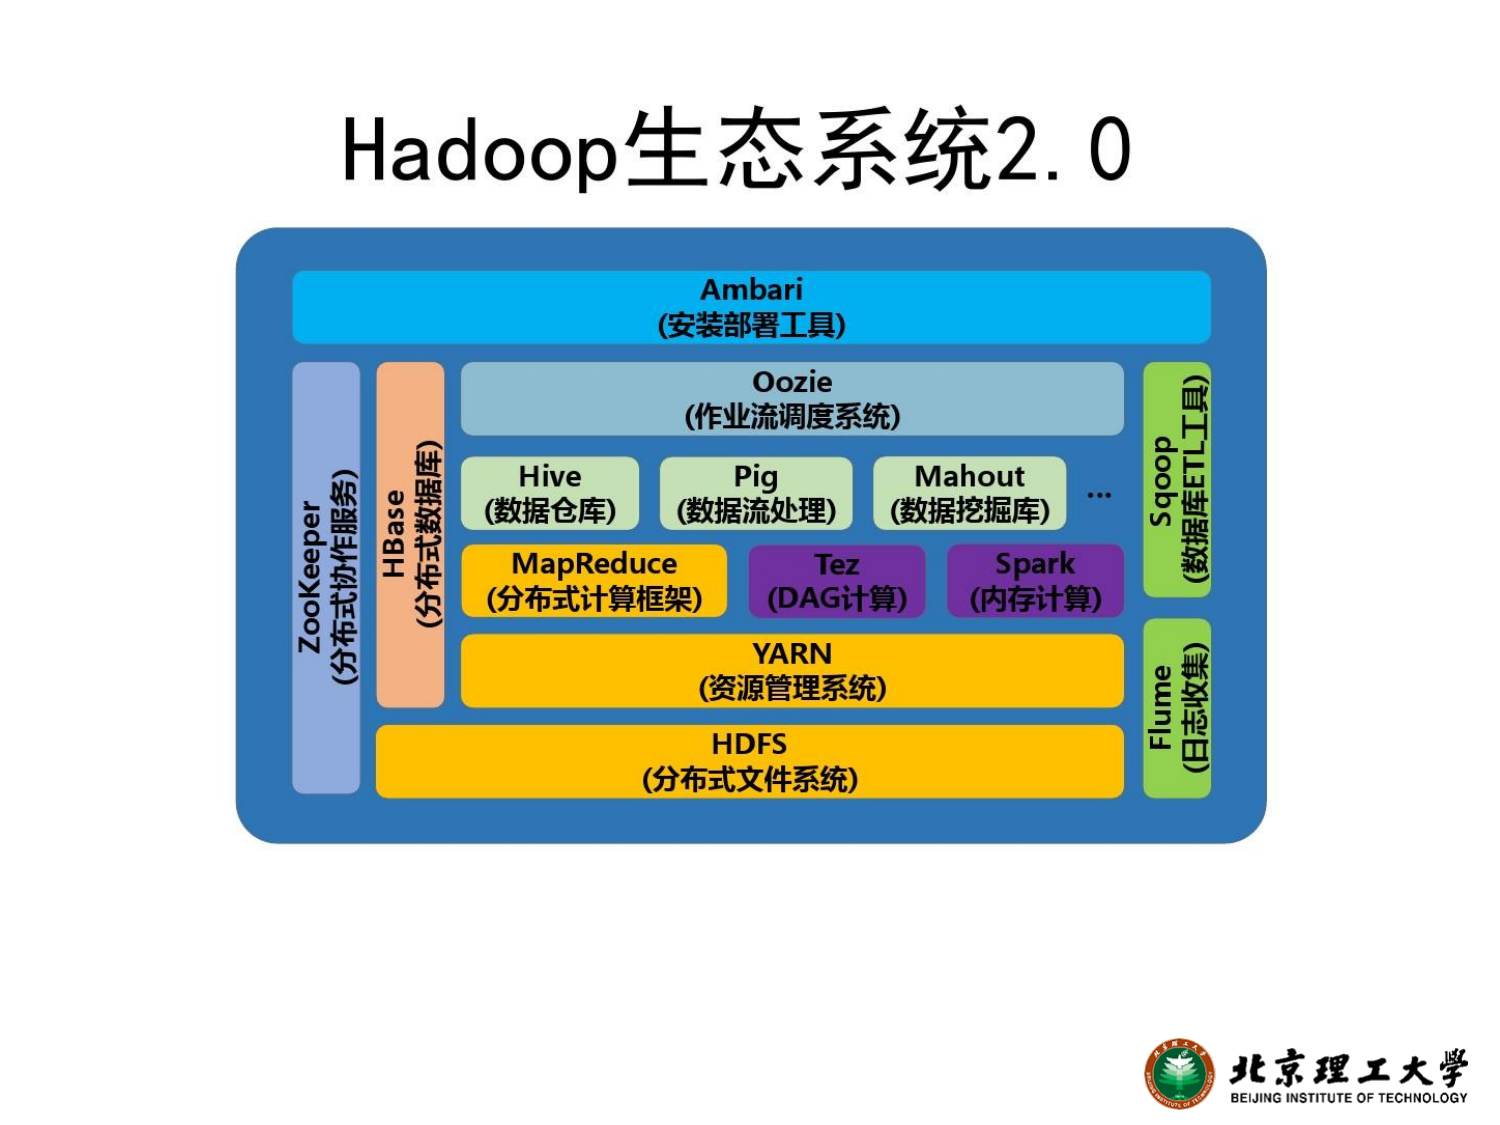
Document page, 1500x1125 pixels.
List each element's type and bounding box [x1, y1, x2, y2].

picture [4, 54, 1496, 894]
picture [1144, 1038, 1468, 1110]
